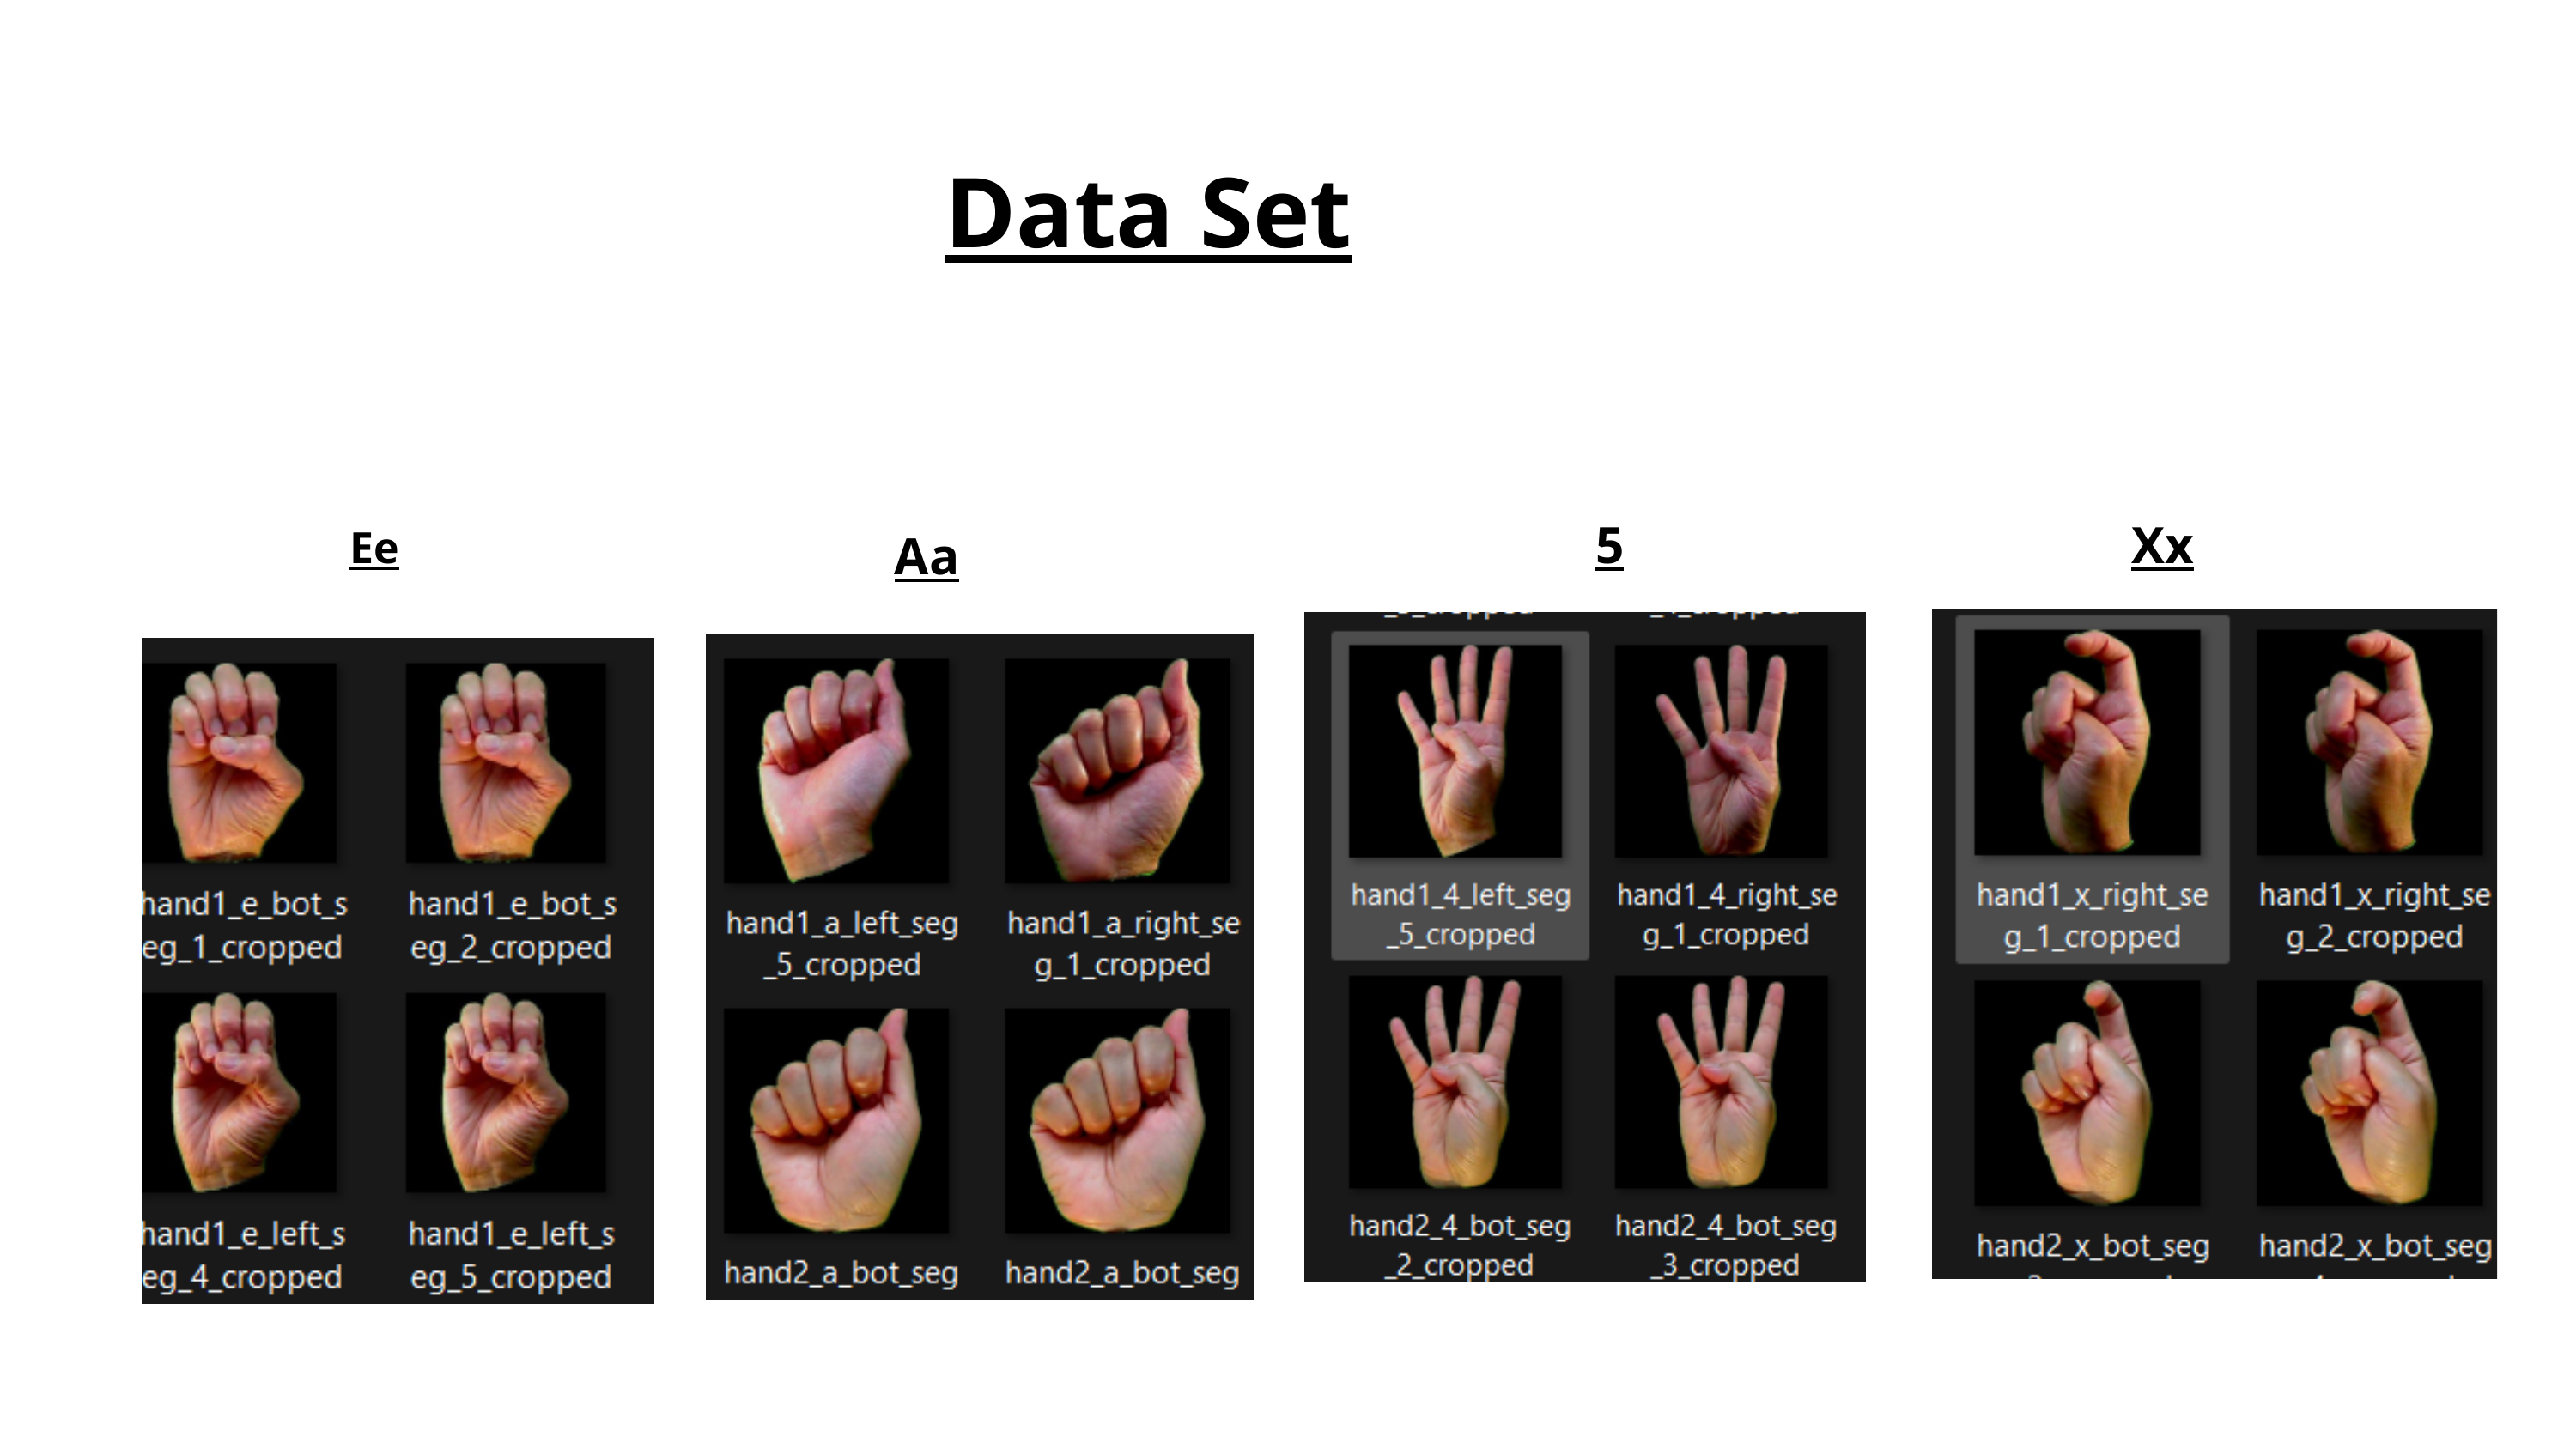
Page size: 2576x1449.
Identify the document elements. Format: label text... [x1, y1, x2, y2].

text_box Aa [882, 477, 1007, 591]
text_box Xx [2118, 465, 2239, 580]
picture [142, 638, 654, 1304]
picture [1931, 609, 2498, 1279]
text_box 5 [1583, 465, 1637, 580]
picture [1304, 612, 1867, 1282]
picture [705, 634, 1254, 1301]
text_box Ee [337, 464, 458, 579]
text_box Data Set [945, 166, 1417, 268]
